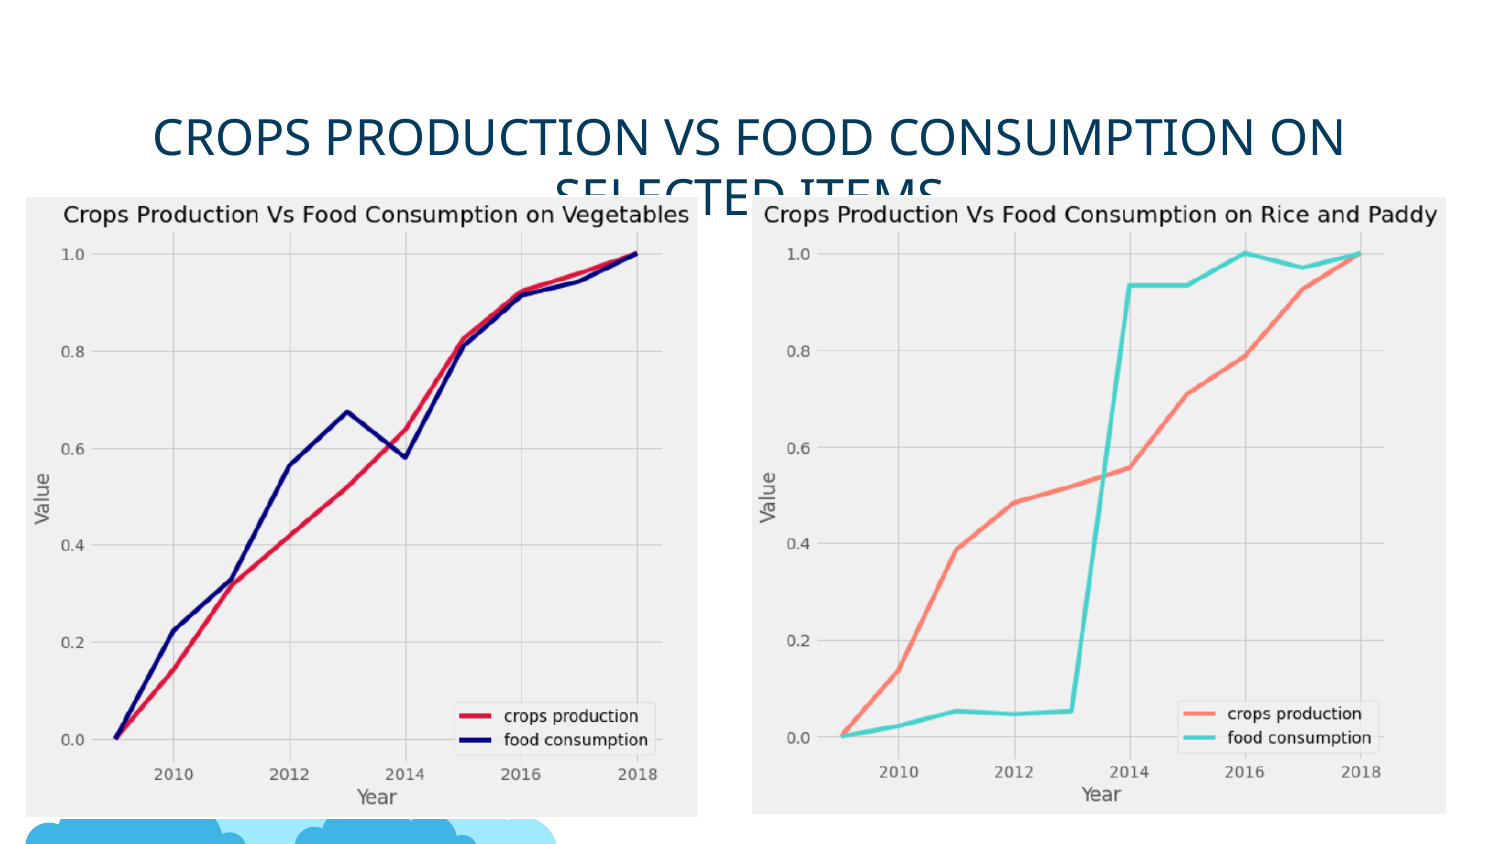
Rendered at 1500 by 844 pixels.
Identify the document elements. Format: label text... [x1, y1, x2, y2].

title CROPS PRODUCTION VS FOOD CONSUMPTION ON SELECTED ITEMS [117, 90, 1383, 171]
picture [746, 194, 1447, 820]
picture [24, 194, 698, 820]
